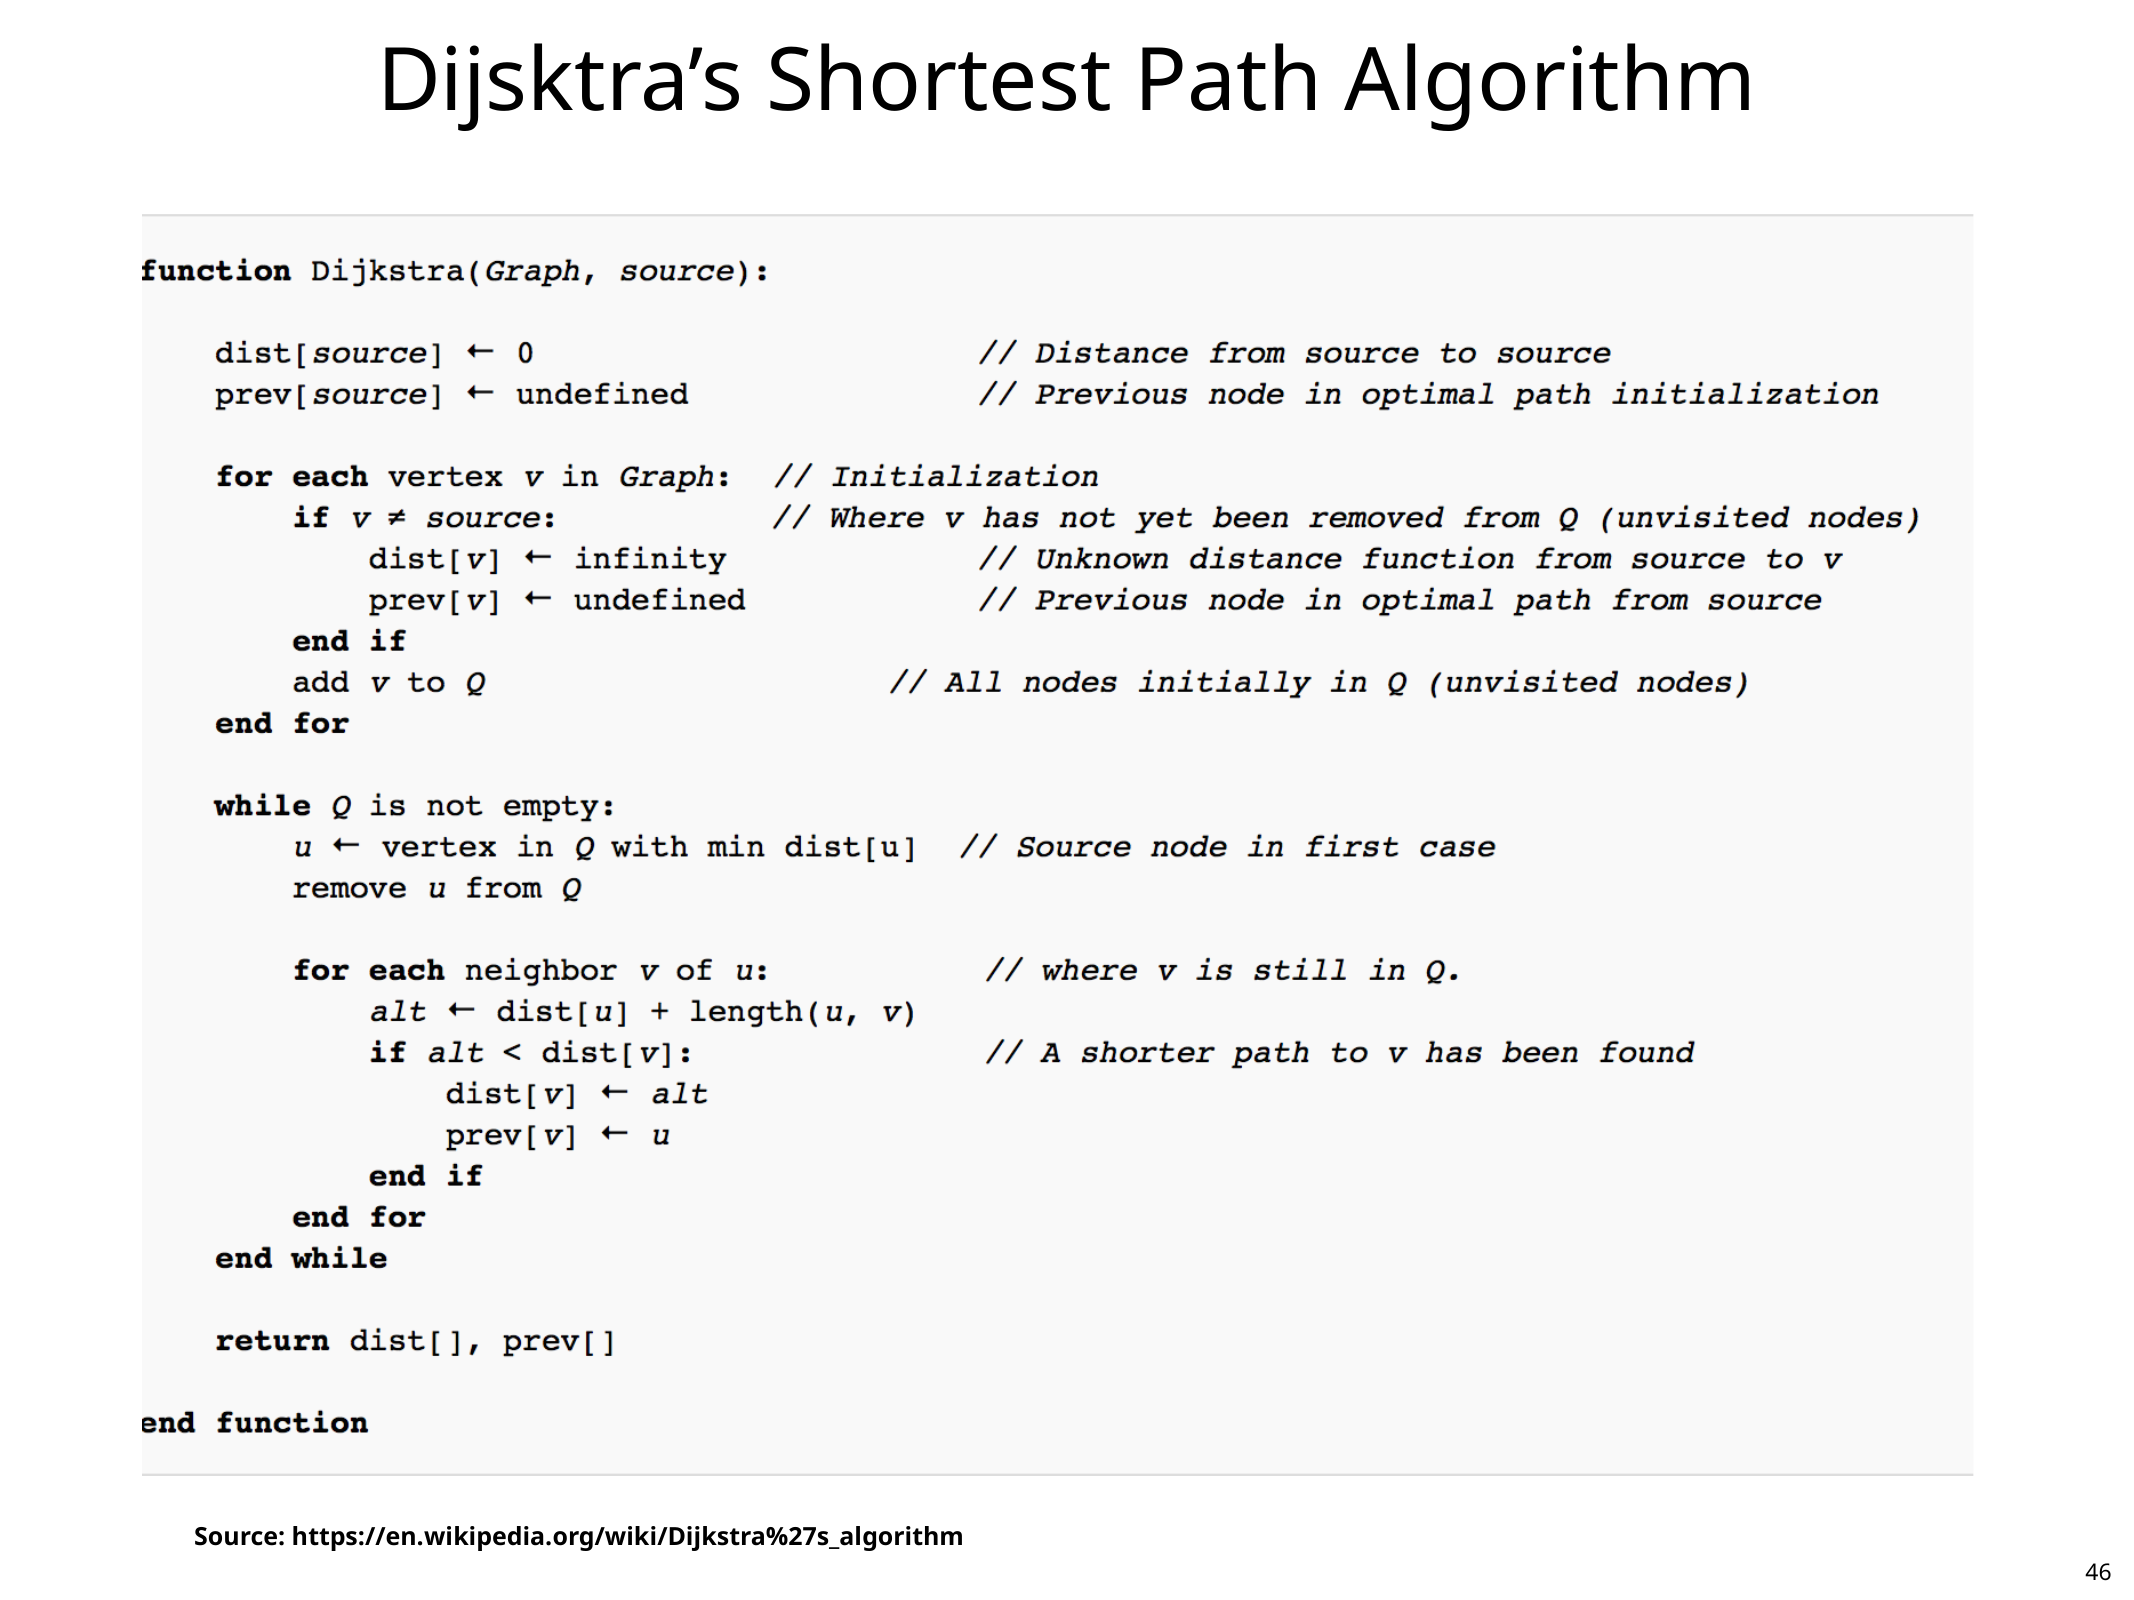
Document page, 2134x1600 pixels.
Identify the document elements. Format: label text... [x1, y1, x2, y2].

text_box Source: https://en.wikipedia.org/wiki/Dijkstra%27s_algorithm [179, 1512, 1455, 1558]
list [141, 212, 1974, 1476]
title Dijsktra’s Shortest Path Algorithm [0, 35, 2134, 143]
slide_number ‹#› [1688, 1546, 2134, 1600]
